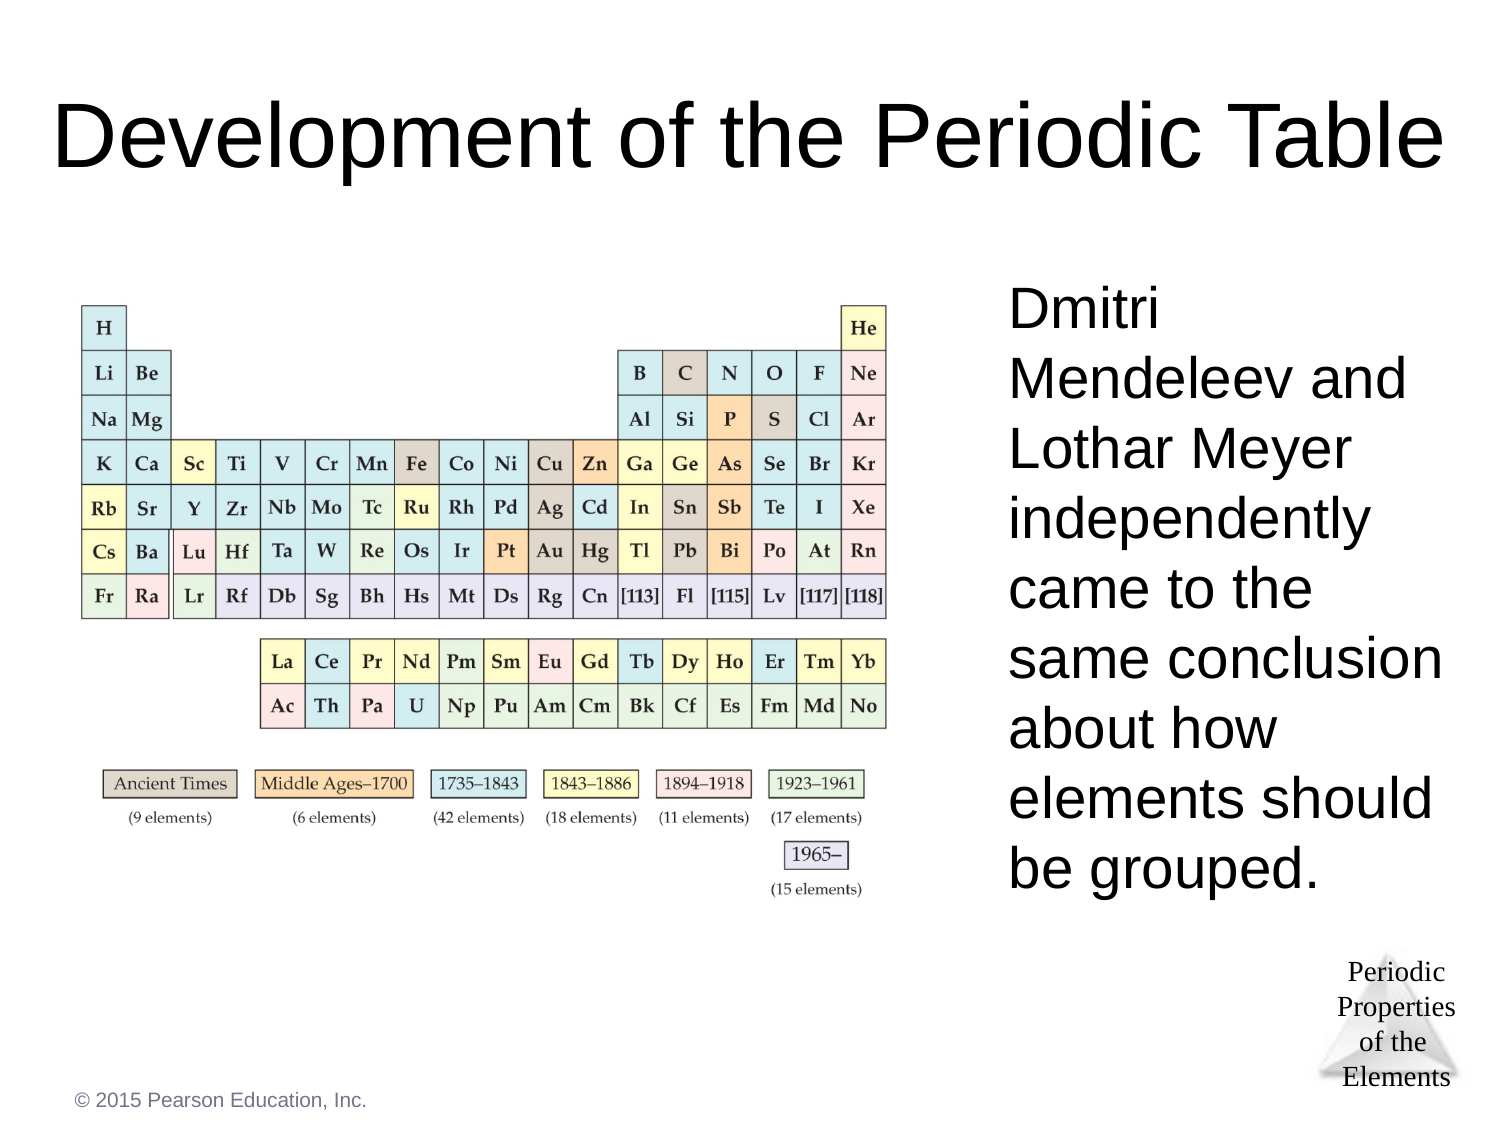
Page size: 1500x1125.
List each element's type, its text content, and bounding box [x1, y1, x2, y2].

list Dmitri Mendeleev and Lothar Meyer independently came to the same conclusion about how elements should be grouped. [937, 262, 1475, 938]
picture [1275, 899, 1500, 1125]
picture [74, 299, 892, 901]
title Development of the Periodic Table [0, 37, 1500, 225]
